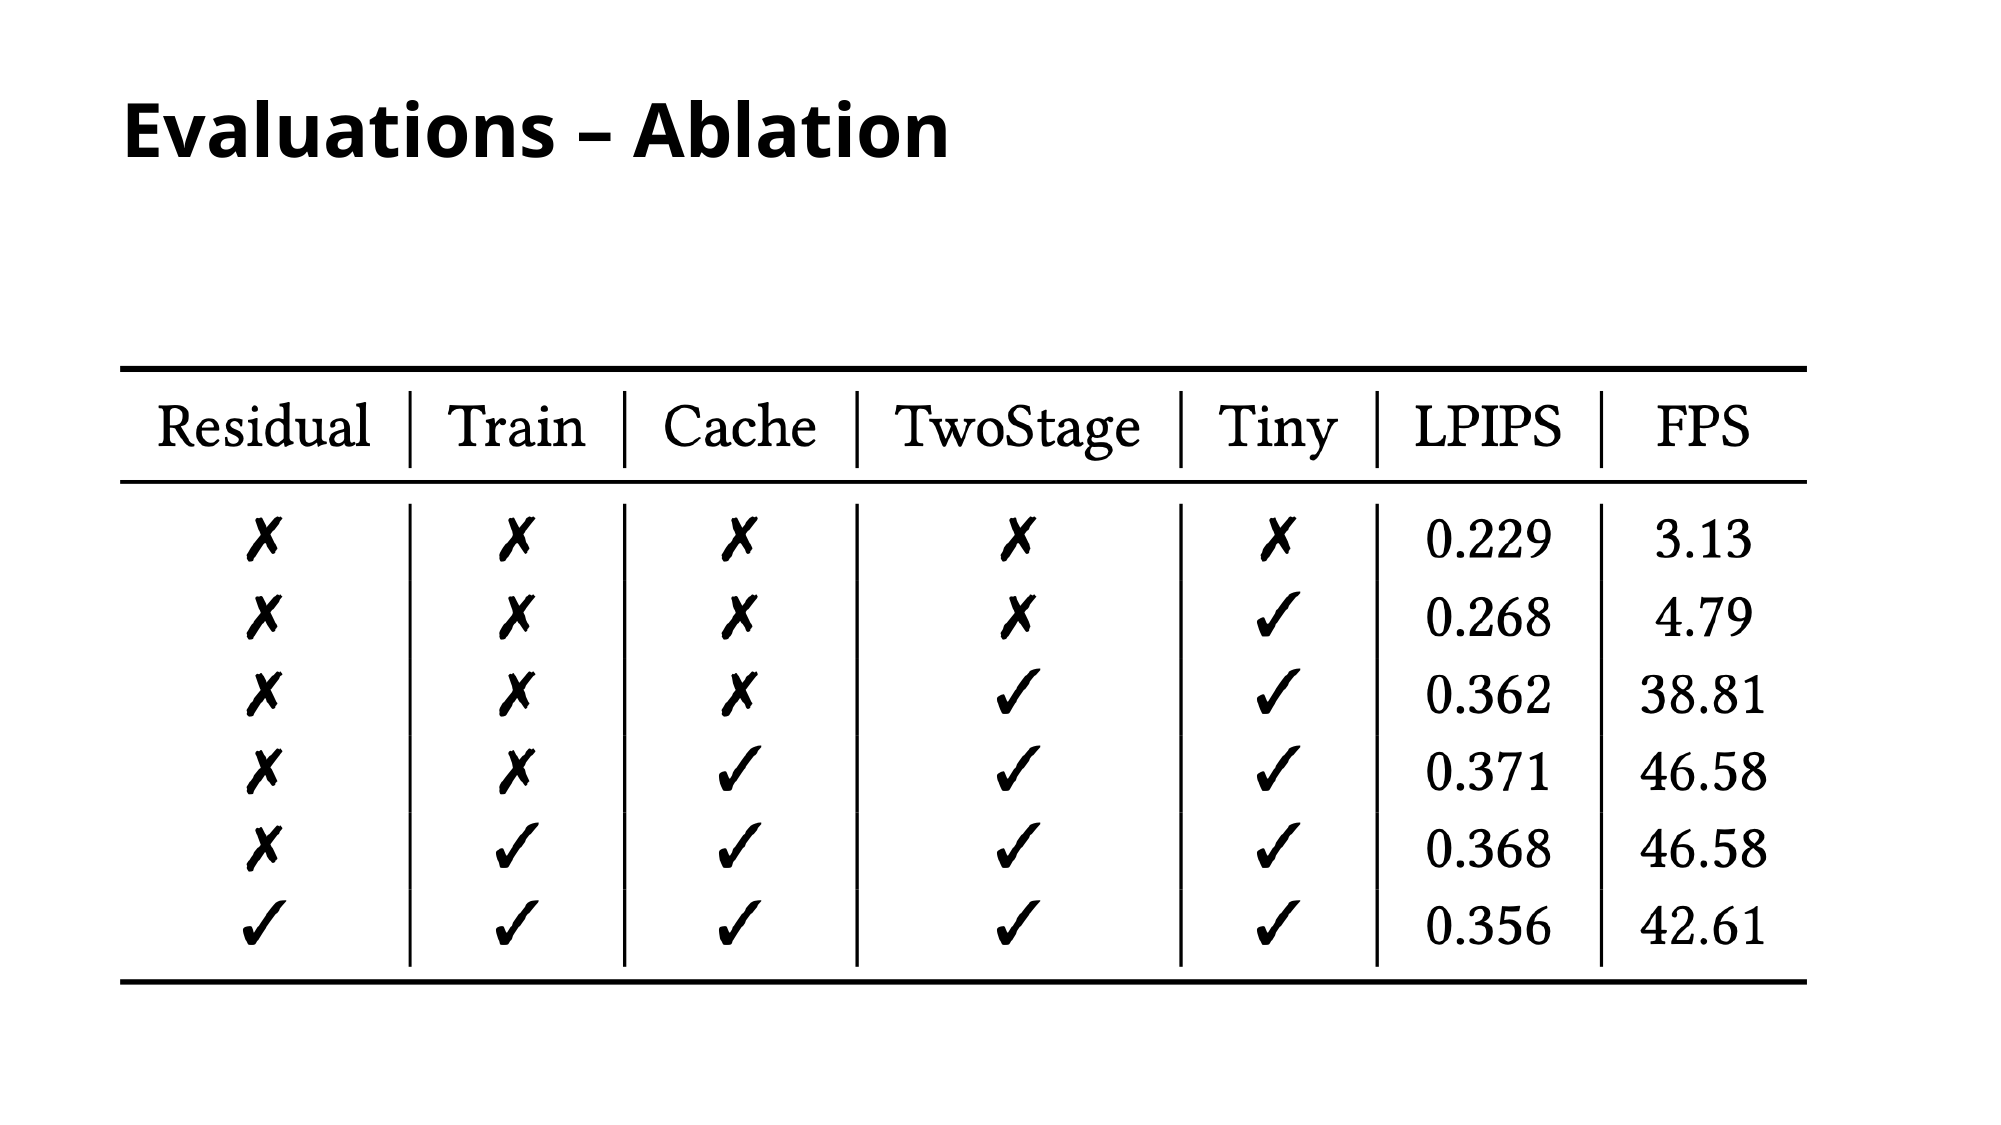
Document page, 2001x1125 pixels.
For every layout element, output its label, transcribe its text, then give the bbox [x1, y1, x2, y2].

title Evaluations – Ablation [106, 62, 1832, 205]
picture [111, 359, 1832, 993]
